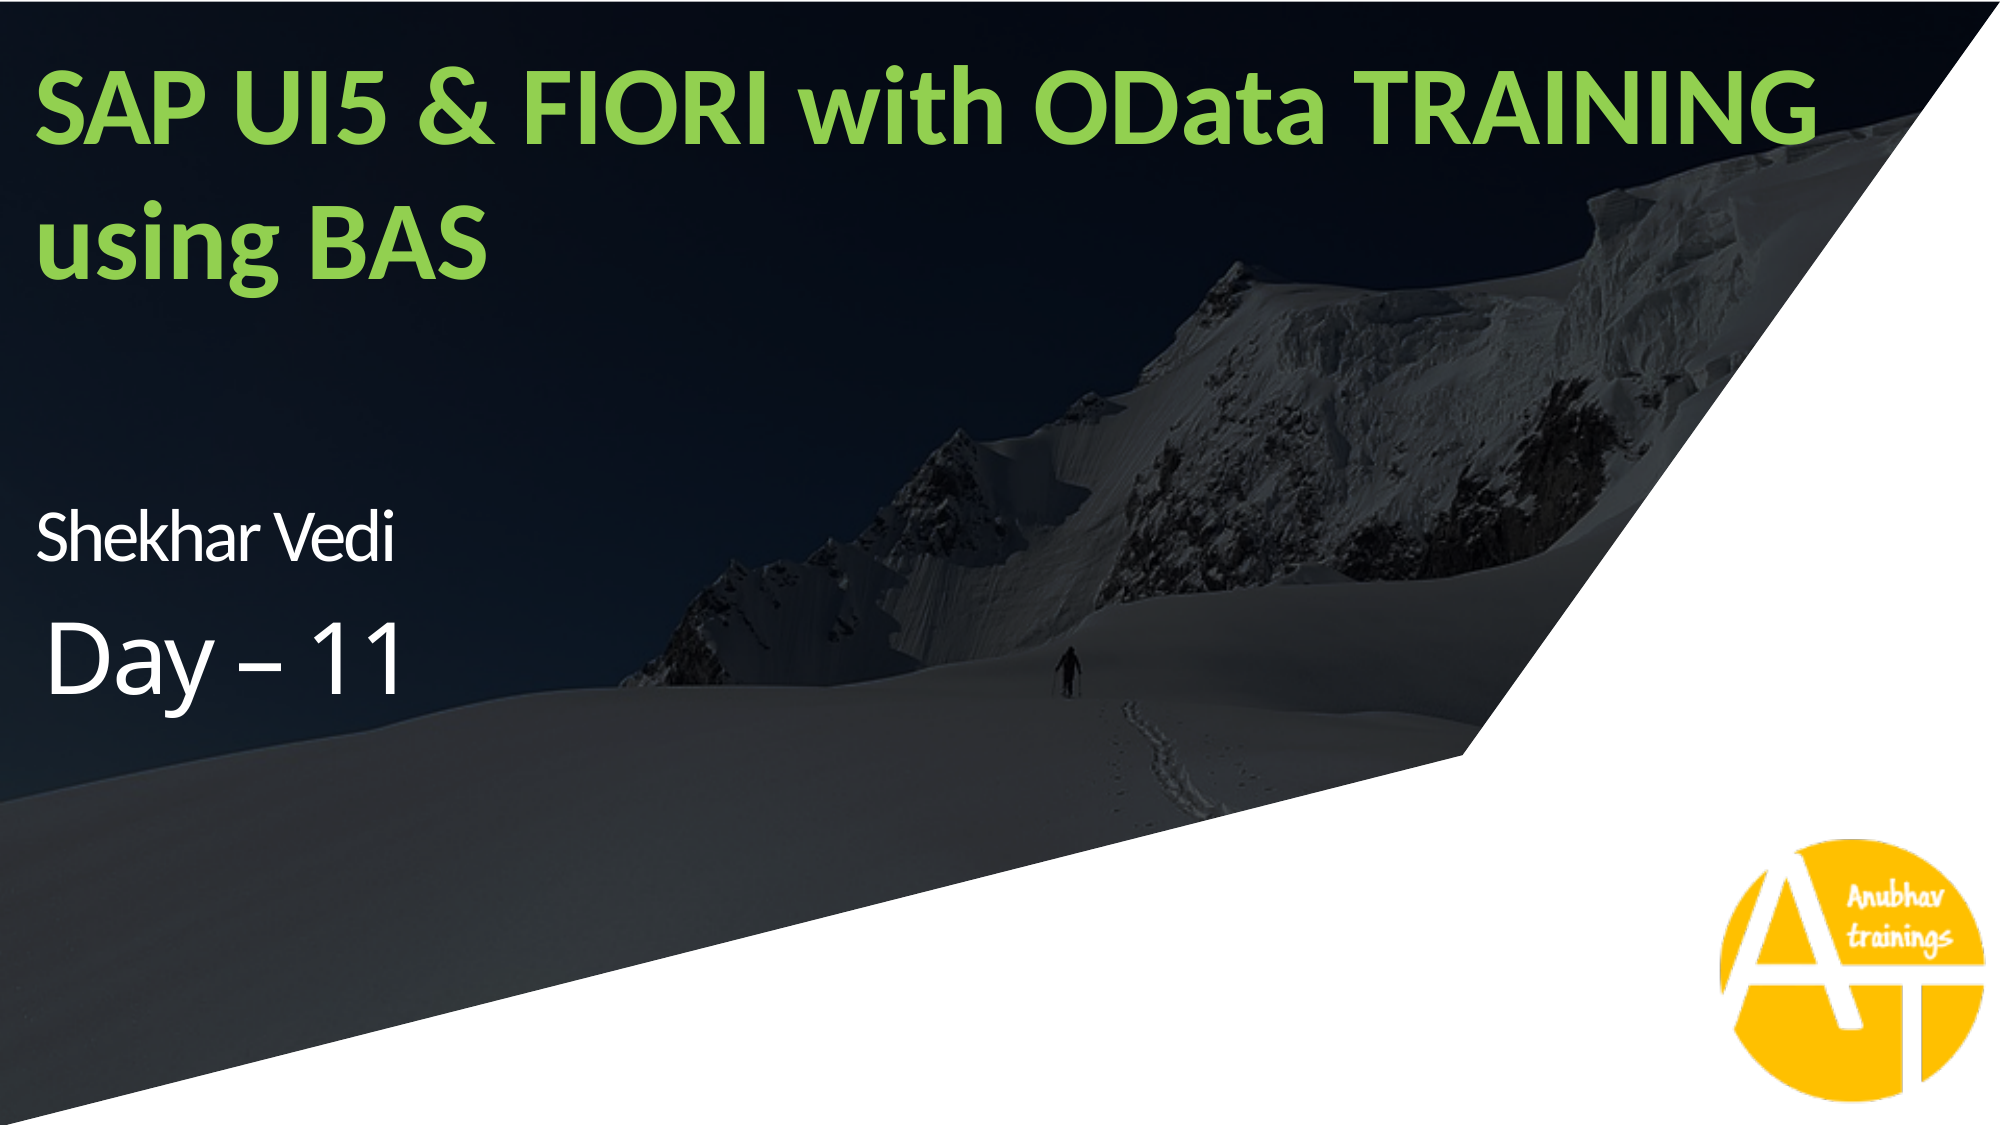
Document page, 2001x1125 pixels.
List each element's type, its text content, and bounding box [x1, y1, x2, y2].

picture [1694, 822, 2000, 1125]
text_box [0, 0, 2000, 1125]
text_box SAP UI5 & FIORI with OData TRAINING using BAS [20, 25, 1934, 310]
text_box Day – 11 [27, 587, 1115, 722]
text_box Shekhar Vedi [20, 478, 1108, 584]
